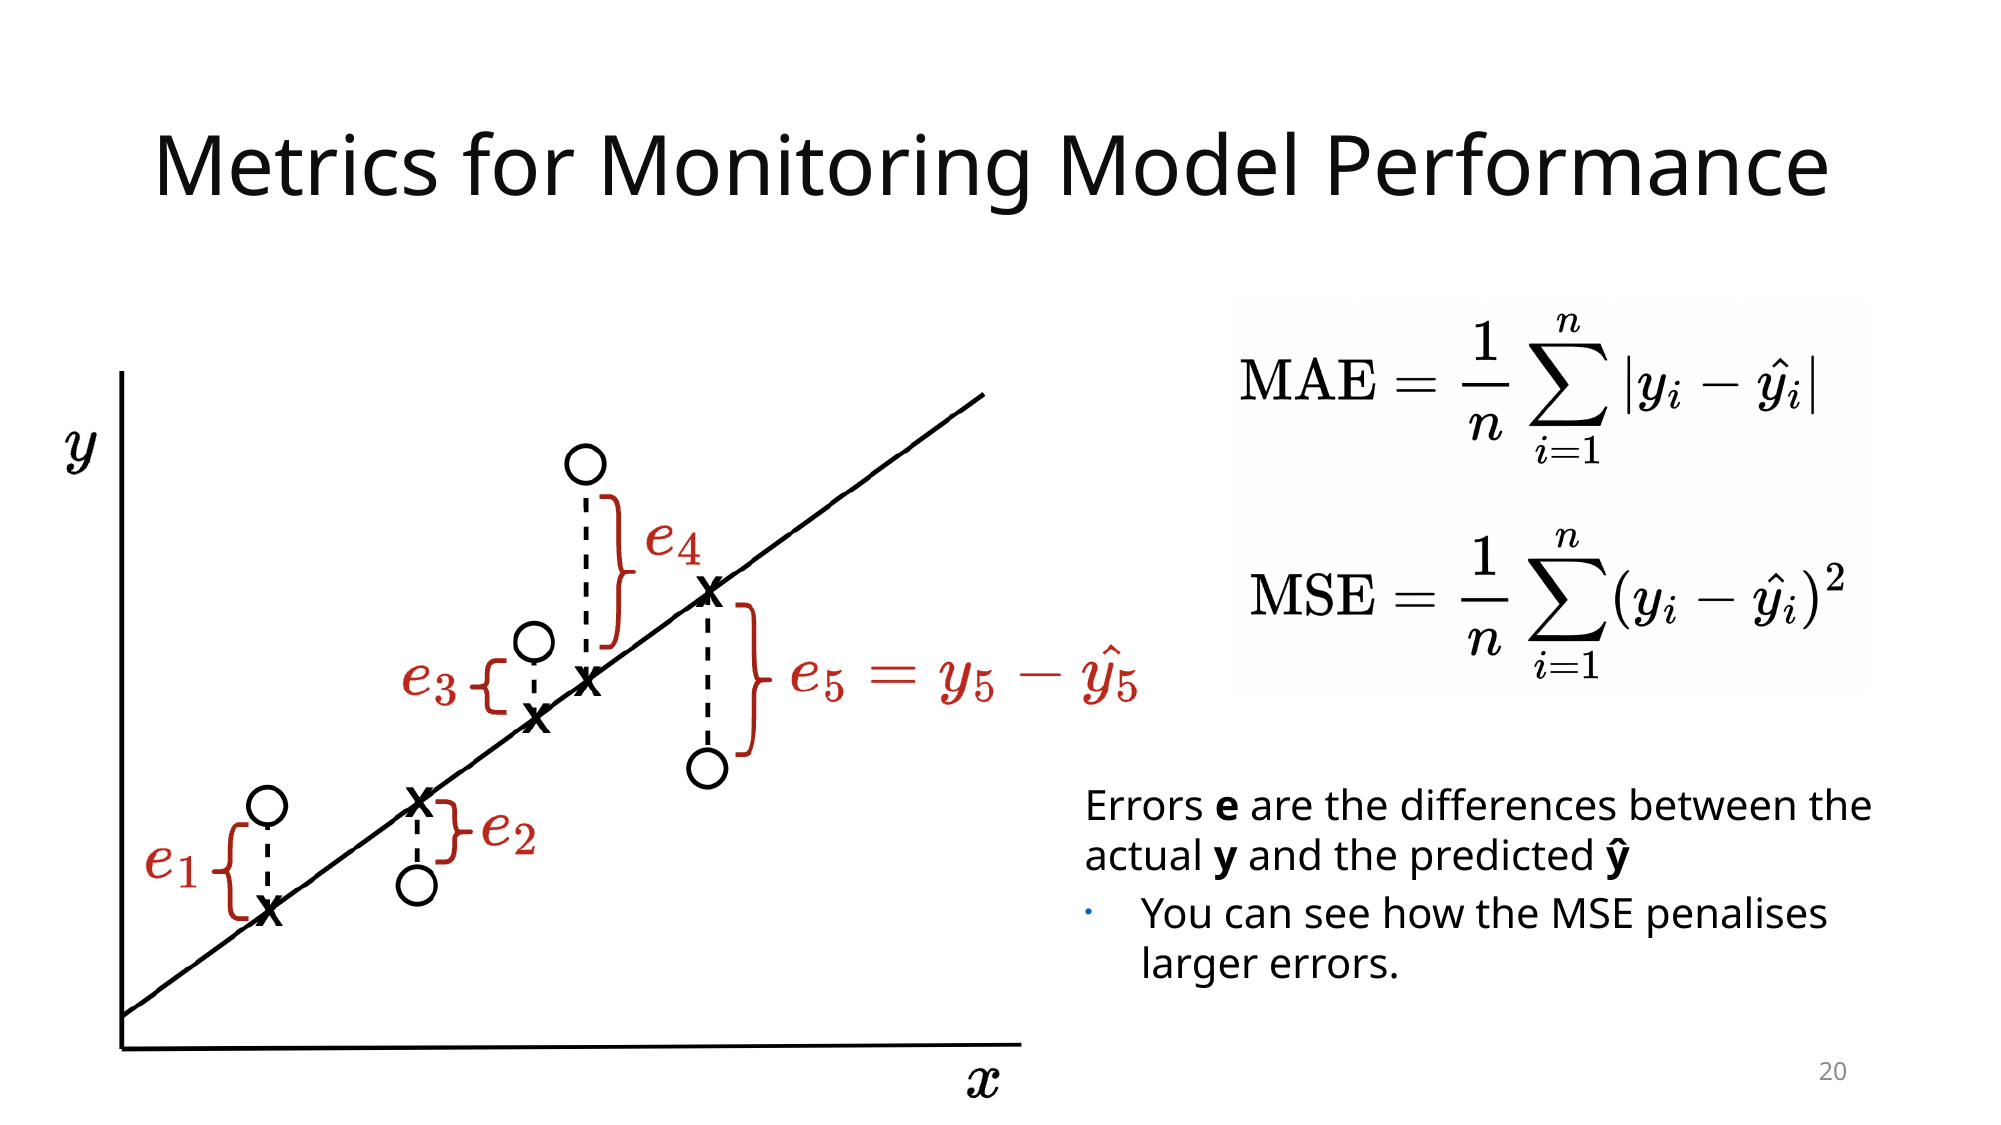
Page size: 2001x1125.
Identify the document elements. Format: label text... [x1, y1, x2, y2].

title Metrics for Monitoring Model Performance [137, 59, 1863, 278]
text_box Errors e are the differences between the actual y and the predicted ŷ You can see how the MSE penalises larger errors. [1188, 771, 1918, 995]
picture [37, 335, 1188, 1125]
slide_number 20 [1412, 1042, 1863, 1103]
picture [1228, 299, 1870, 694]
